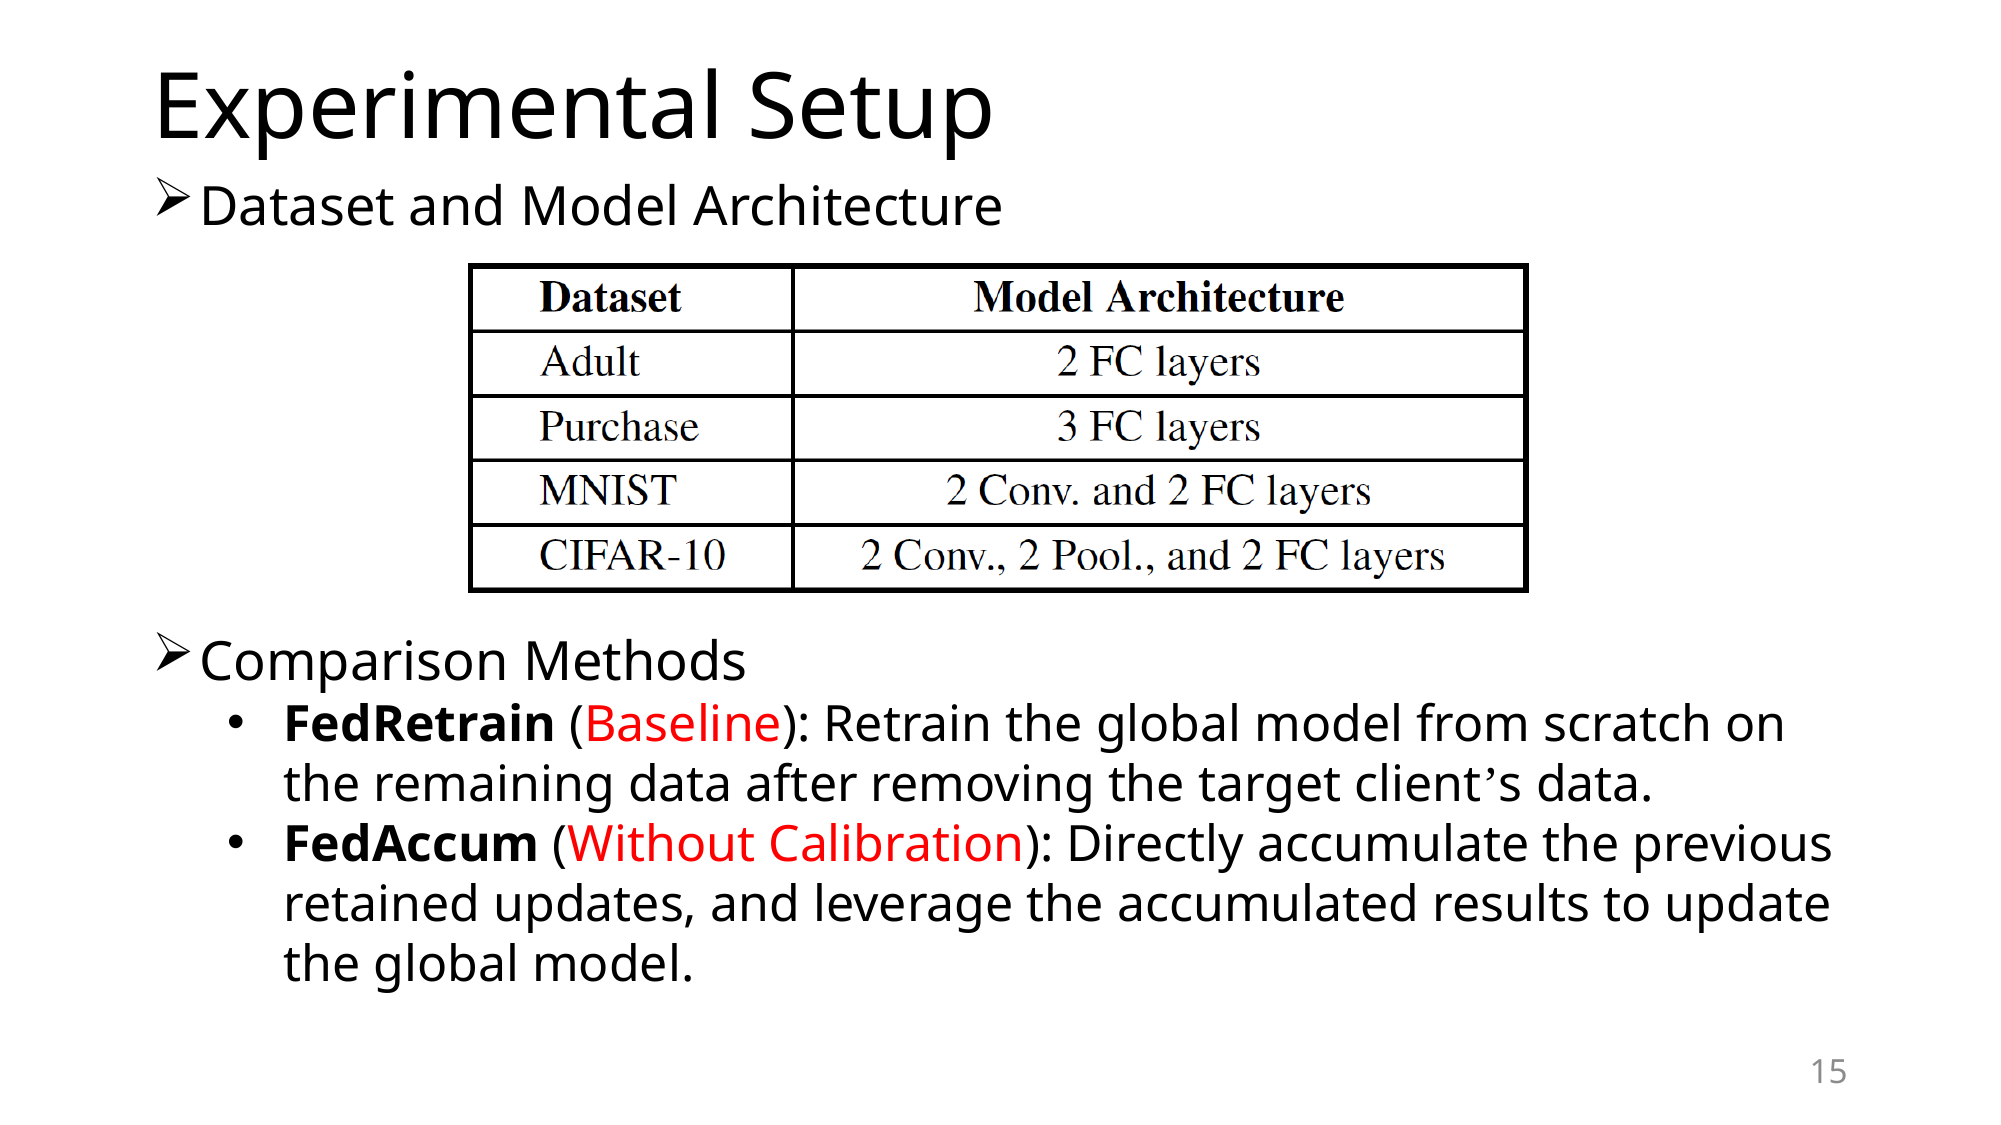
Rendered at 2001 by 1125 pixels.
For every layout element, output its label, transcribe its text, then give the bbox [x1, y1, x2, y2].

picture [451, 247, 1549, 606]
slide_number 15 [1412, 1042, 1863, 1103]
text_box Comparison Methods FedRetrain (Baseline): Retrain the global model from scratch on the remaining data after removing the target client’s data. FedAccum (Without Calibration): Directly accumulate the previous retained updates, and leverage the accumulated results to update the global model. [137, 619, 1863, 1059]
text_box Experimental Setup [137, 0, 1863, 163]
text_box Dataset and Model Architecture [137, 163, 1863, 504]
